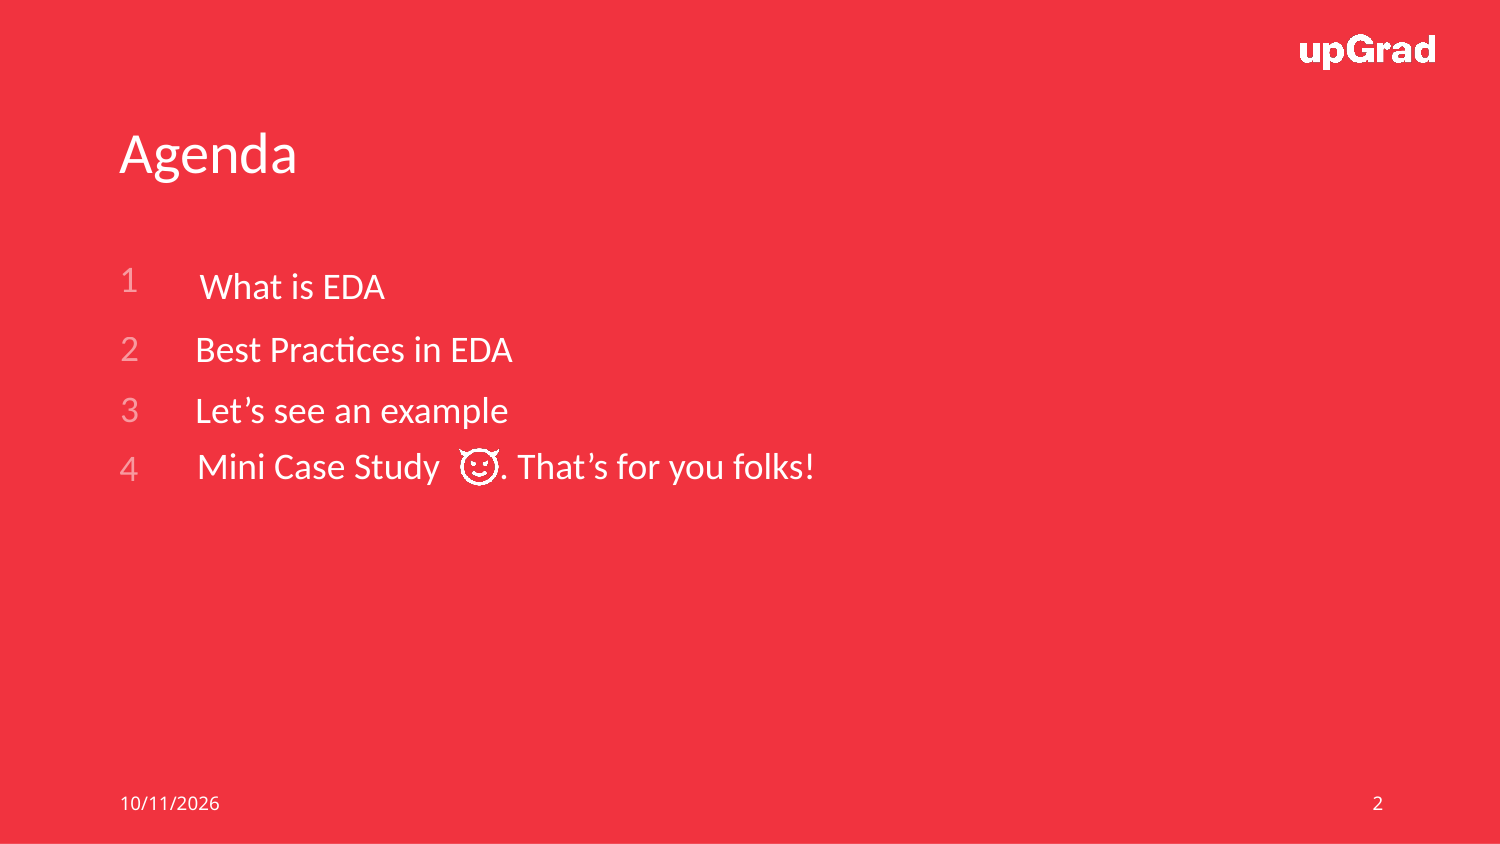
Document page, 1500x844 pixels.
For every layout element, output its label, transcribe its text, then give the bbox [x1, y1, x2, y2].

picture [1300, 34, 1435, 70]
text_box 3 [105, 377, 186, 437]
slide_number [104, 782, 443, 827]
picture [456, 444, 502, 489]
text_box Agenda [104, 107, 832, 193]
text_box What is EDA [184, 254, 1198, 315]
slide_number 2 [1060, 782, 1399, 827]
text_box 2 [105, 316, 186, 377]
text_box Mini Case Study . That’s for you folks! [182, 434, 1195, 495]
text_box 1 [104, 247, 185, 307]
text_box Let’s see an example [180, 378, 1193, 439]
text_box 4 [104, 436, 185, 496]
text_box Best Practices in EDA [180, 318, 1193, 378]
